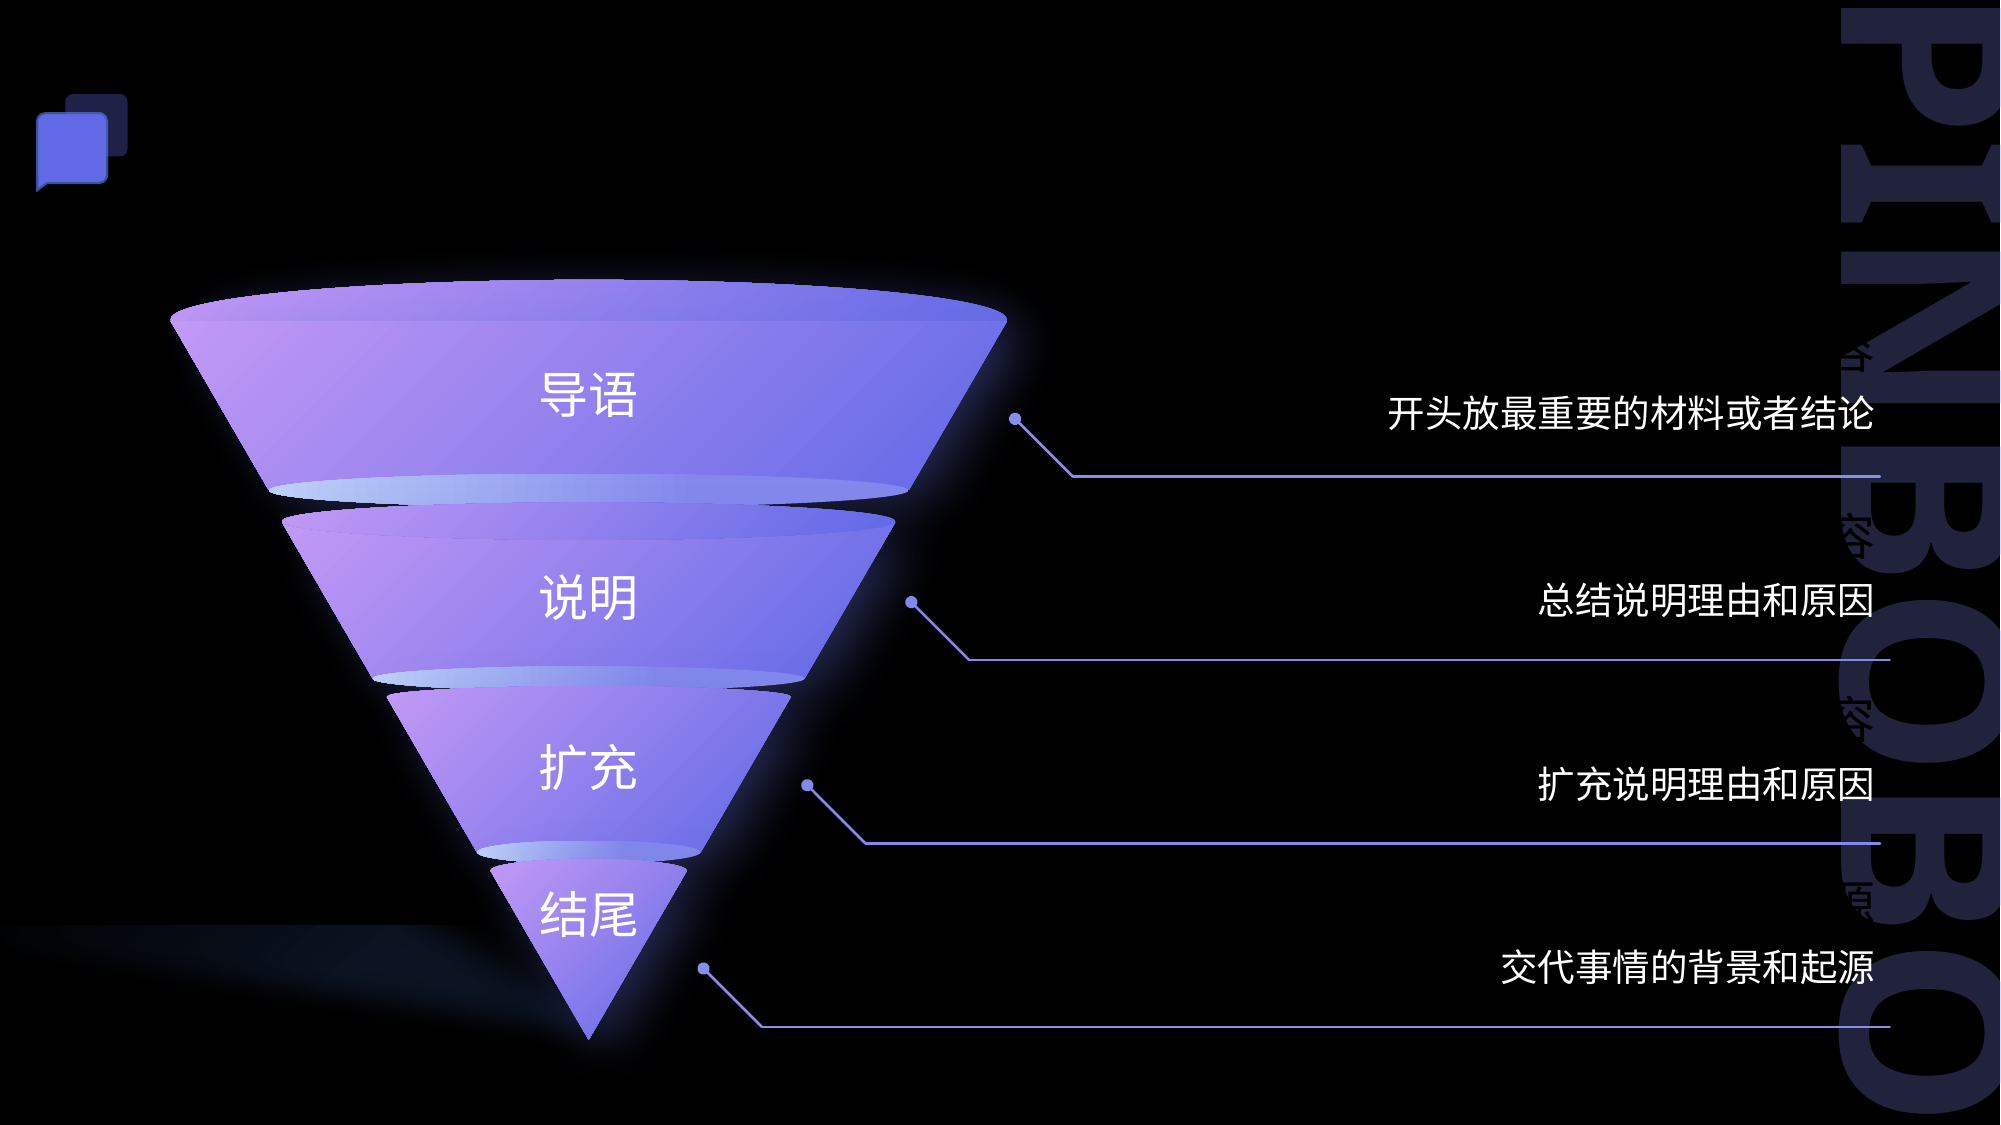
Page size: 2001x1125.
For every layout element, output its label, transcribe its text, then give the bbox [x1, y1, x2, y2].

text_box 次要的内容 [1377, 498, 1890, 573]
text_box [910, 601, 1891, 661]
text_box [386, 682, 791, 851]
text_box 扩充说明理由和原因 [1250, 753, 1890, 814]
text_box 扩充 [477, 728, 701, 804]
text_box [702, 967, 1891, 1028]
text_box [371, 665, 807, 689]
text_box [476, 839, 702, 862]
picture [0, 924, 810, 1098]
text_box 最重要的内容 [1377, 310, 1890, 386]
text_box 总结说明理由和原因 [1250, 569, 1890, 601]
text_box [806, 784, 1881, 844]
text_box 说明 [477, 558, 701, 634]
text_box [282, 502, 896, 540]
text_box [268, 491, 910, 506]
text_box 背景、起源 [1377, 864, 1890, 940]
text_box 开头放最重要的材料或者结论 [1250, 382, 1890, 443]
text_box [170, 279, 1008, 491]
text_box [490, 858, 687, 898]
text_box [282, 522, 896, 677]
text_box 更次要的内容 [1377, 681, 1890, 757]
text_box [1014, 418, 1881, 478]
text_box 交代事情的背景和起源 [869, 936, 1890, 967]
text_box 结尾 [506, 876, 672, 924]
